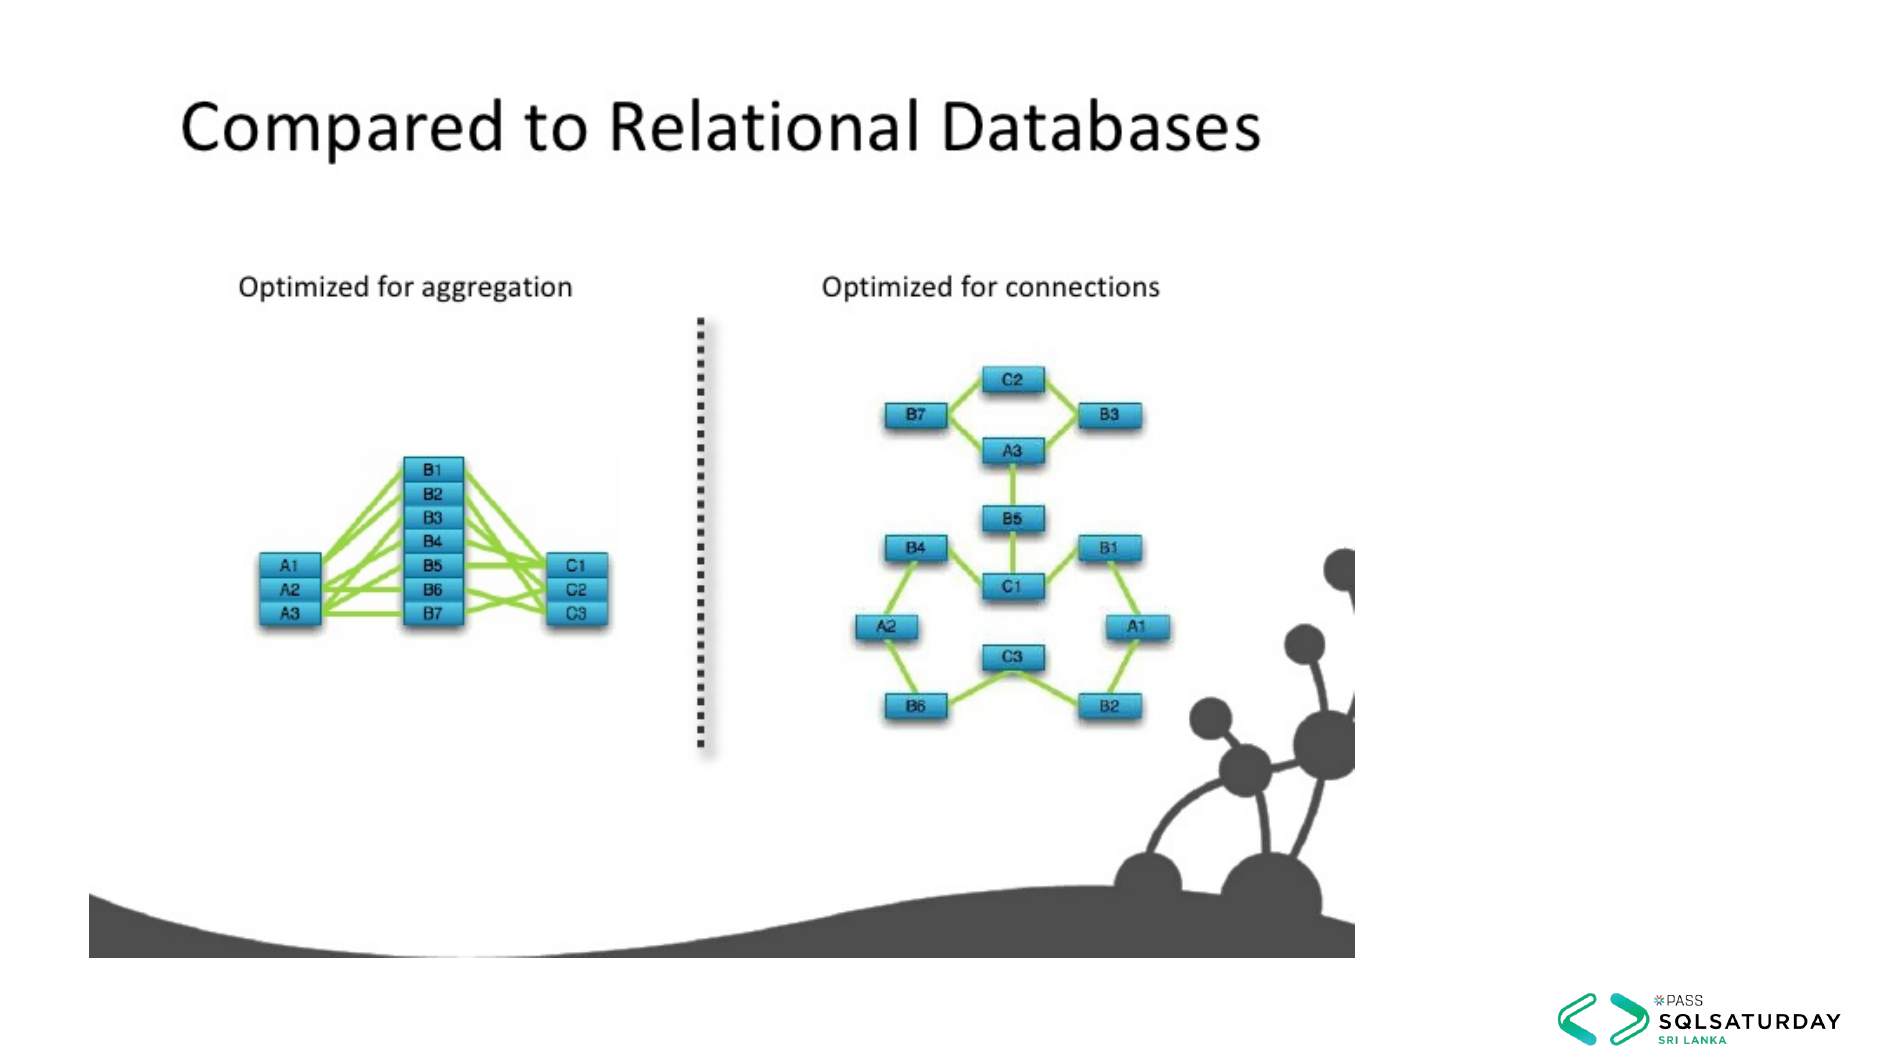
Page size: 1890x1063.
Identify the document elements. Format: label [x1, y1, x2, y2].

picture [1540, 975, 1890, 1063]
picture [89, 7, 1356, 958]
